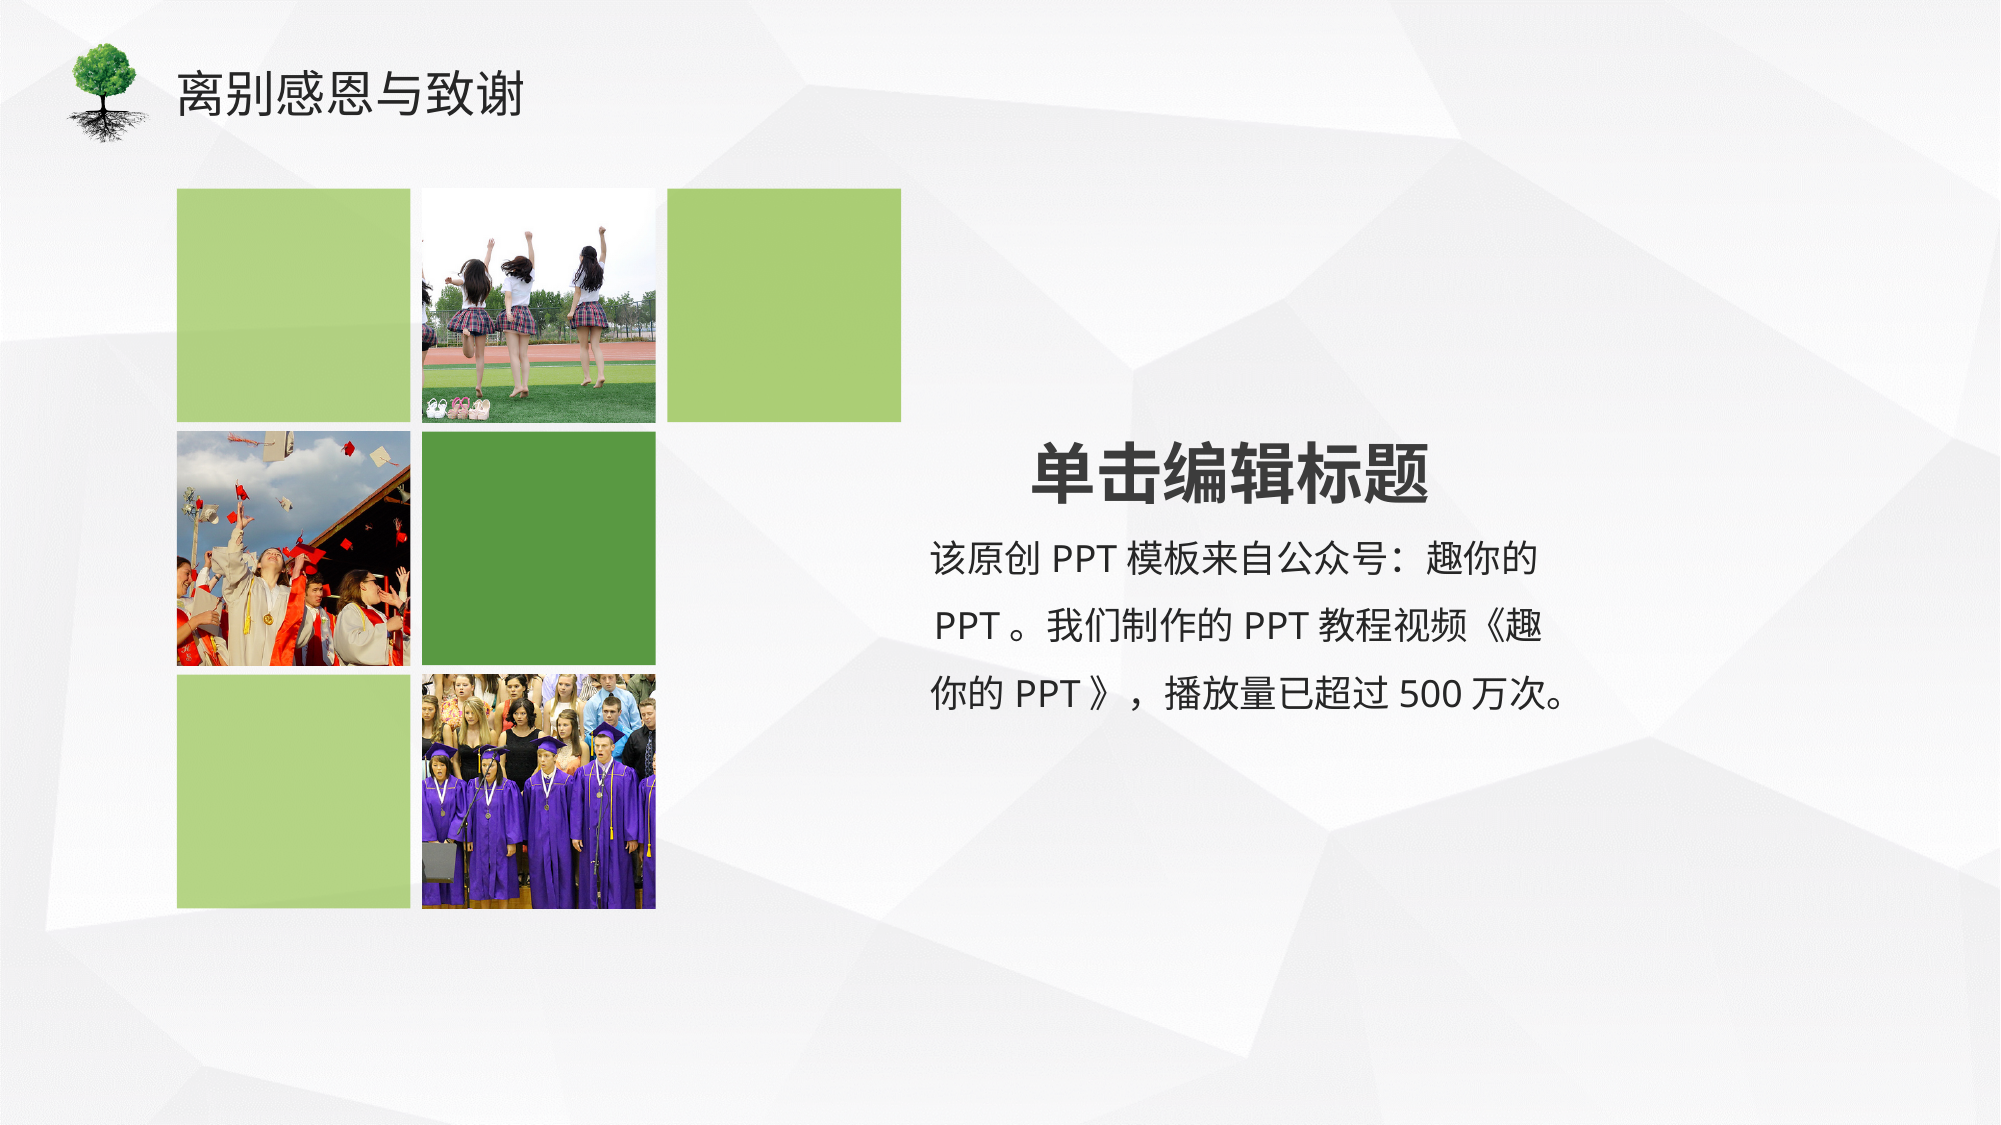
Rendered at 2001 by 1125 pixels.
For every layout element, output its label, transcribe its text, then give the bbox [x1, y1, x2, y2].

text_box 离别感恩与致谢 [155, 54, 547, 130]
text_box [176, 674, 411, 909]
text_box [666, 187, 902, 423]
text_box 单击编辑标题 [1029, 431, 1448, 512]
text_box [176, 187, 411, 423]
text_box 该原创PPT模板来自公众号：趣你的PPT。我们制作的PPT教程视频《趣你的PPT》，播放量已超过500万次。 [921, 512, 1556, 715]
picture [0, 0, 2001, 1125]
text_box [421, 431, 657, 666]
